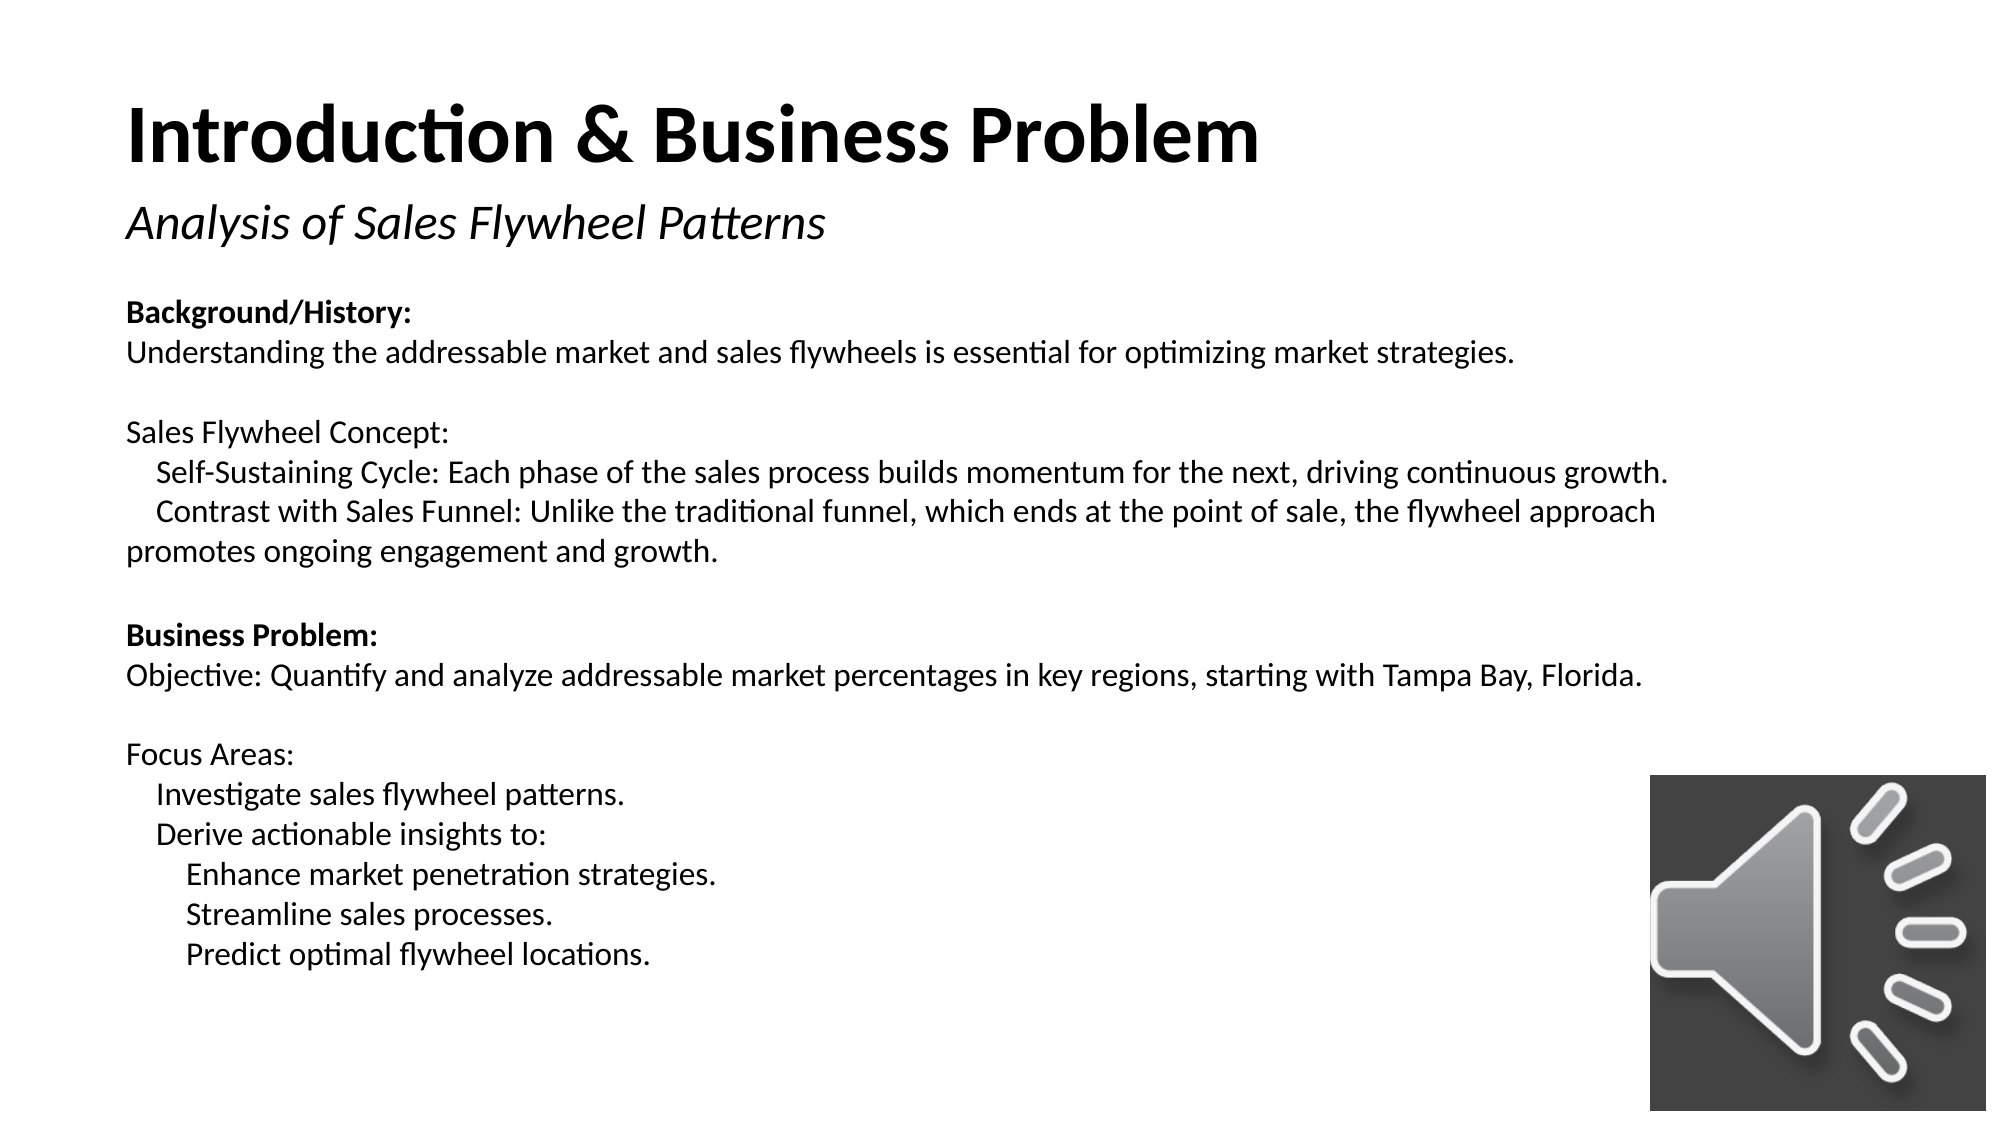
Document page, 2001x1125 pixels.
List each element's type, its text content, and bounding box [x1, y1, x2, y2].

text_box Analysis of Sales Flywheel Patterns [111, 182, 1625, 257]
text_box Business Problem: Objective: Quantify and analyze addressable market percentages in key regions, starting with Tampa Bay, Florida. Focus Areas: Investigate sales flywheel patterns. Derive actionable insights to: Enhance market penetration strategies. Streamline sales processes. Predict optimal flywheel locations. [111, 605, 1960, 980]
text_box Background/History: Understanding the addressable market and sales flywheels is essential for optimizing market strategies. Sales Flywheel Concept: Self-Sustaining Cycle: Each phase of the sales process builds momentum for the next, driving continuous growth. Contrast with Sales Funnel: Unlike the traditional funnel, which ends at the point of sale, the flywheel approach promotes ongoing engagement and growth. [111, 282, 1702, 577]
text_box Introduction & Business Problem [111, 71, 1851, 187]
picture [1648, 773, 1987, 1112]
